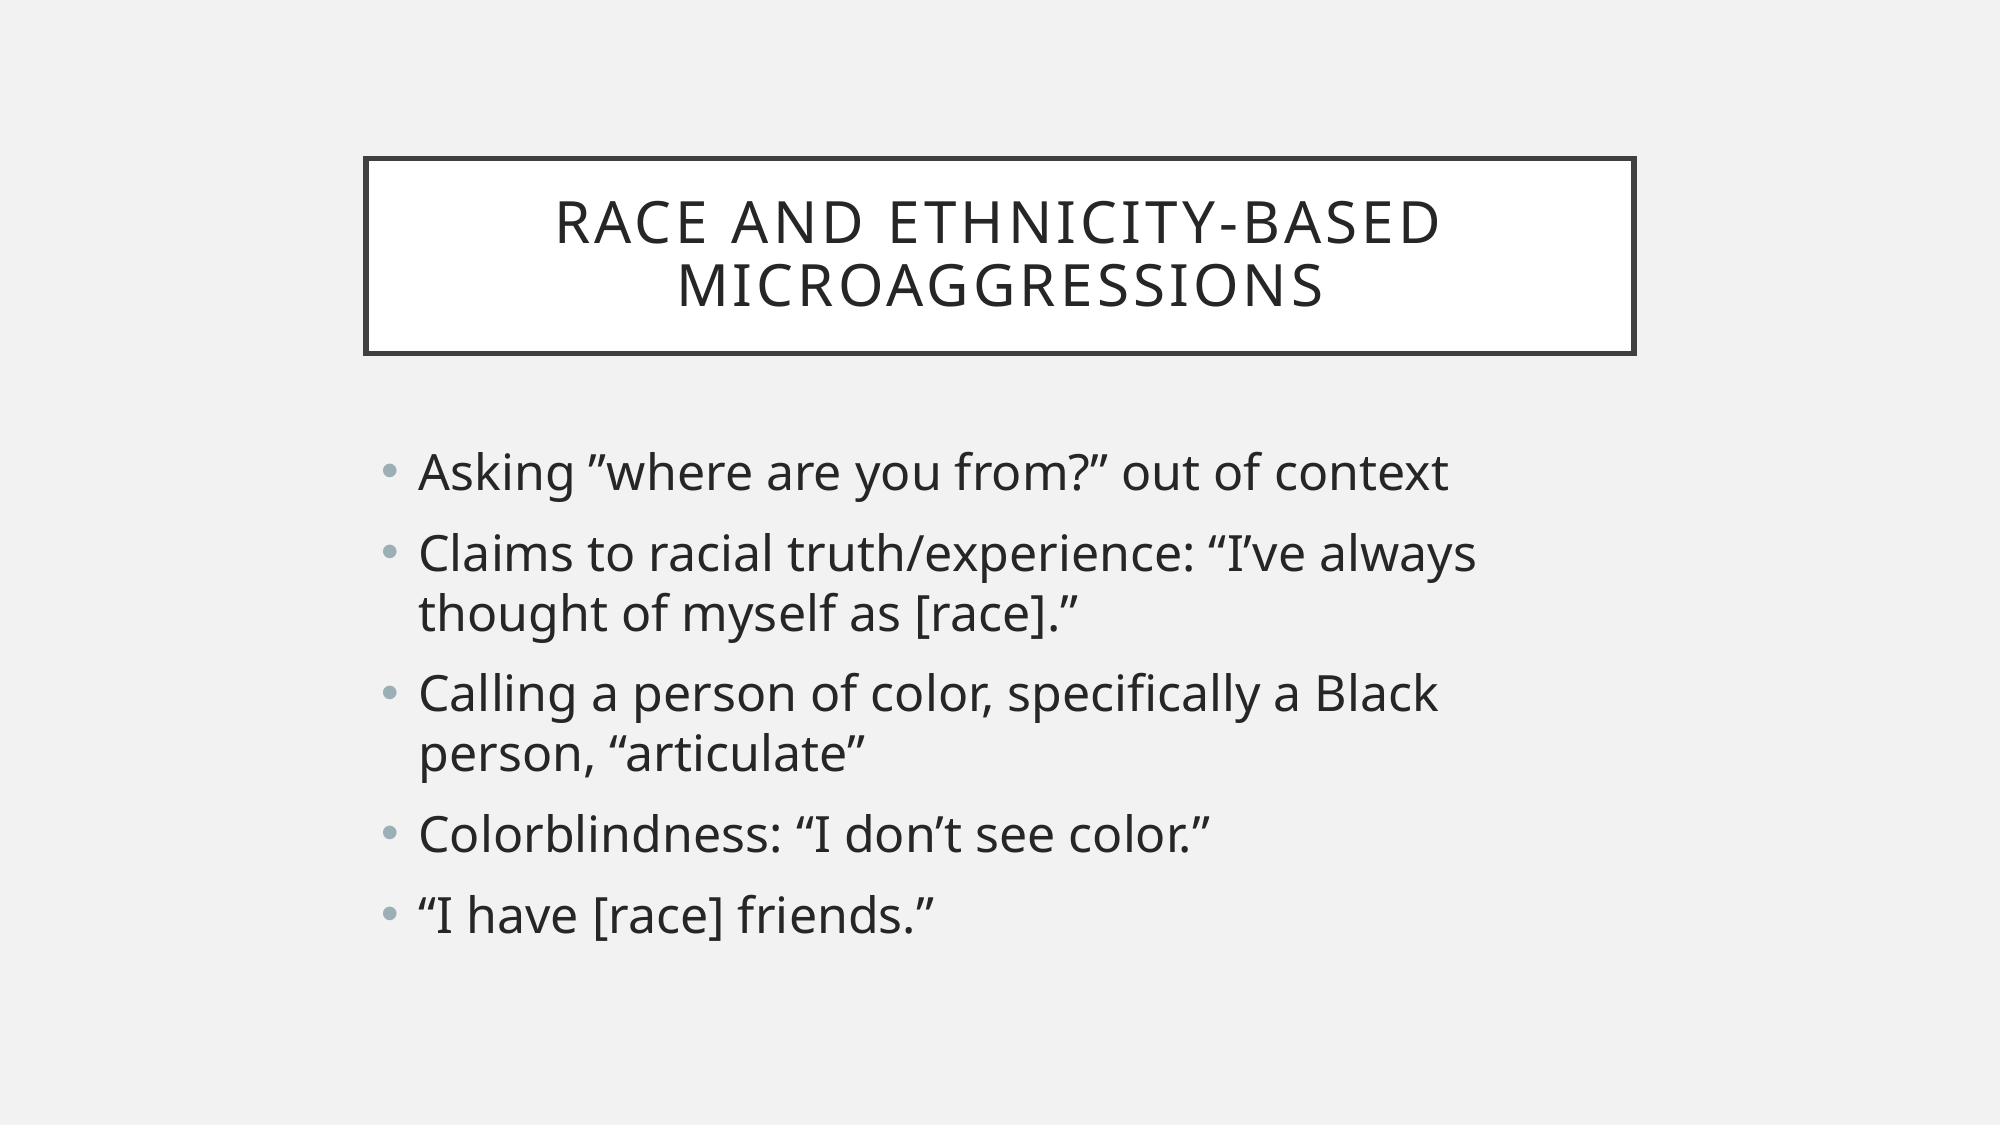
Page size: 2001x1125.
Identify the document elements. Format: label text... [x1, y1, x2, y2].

list Asking ”where are you from?” out of context Claims to racial truth/experience: “I’ve always thought of myself as [race].” Calling a person of color, specifically a Black person, “articulate” Colorblindness: “I don’t see color.” “I have [race] friends.” [366, 432, 1634, 942]
title Race and Ethnicity-based microaggressions [363, 156, 1637, 356]
